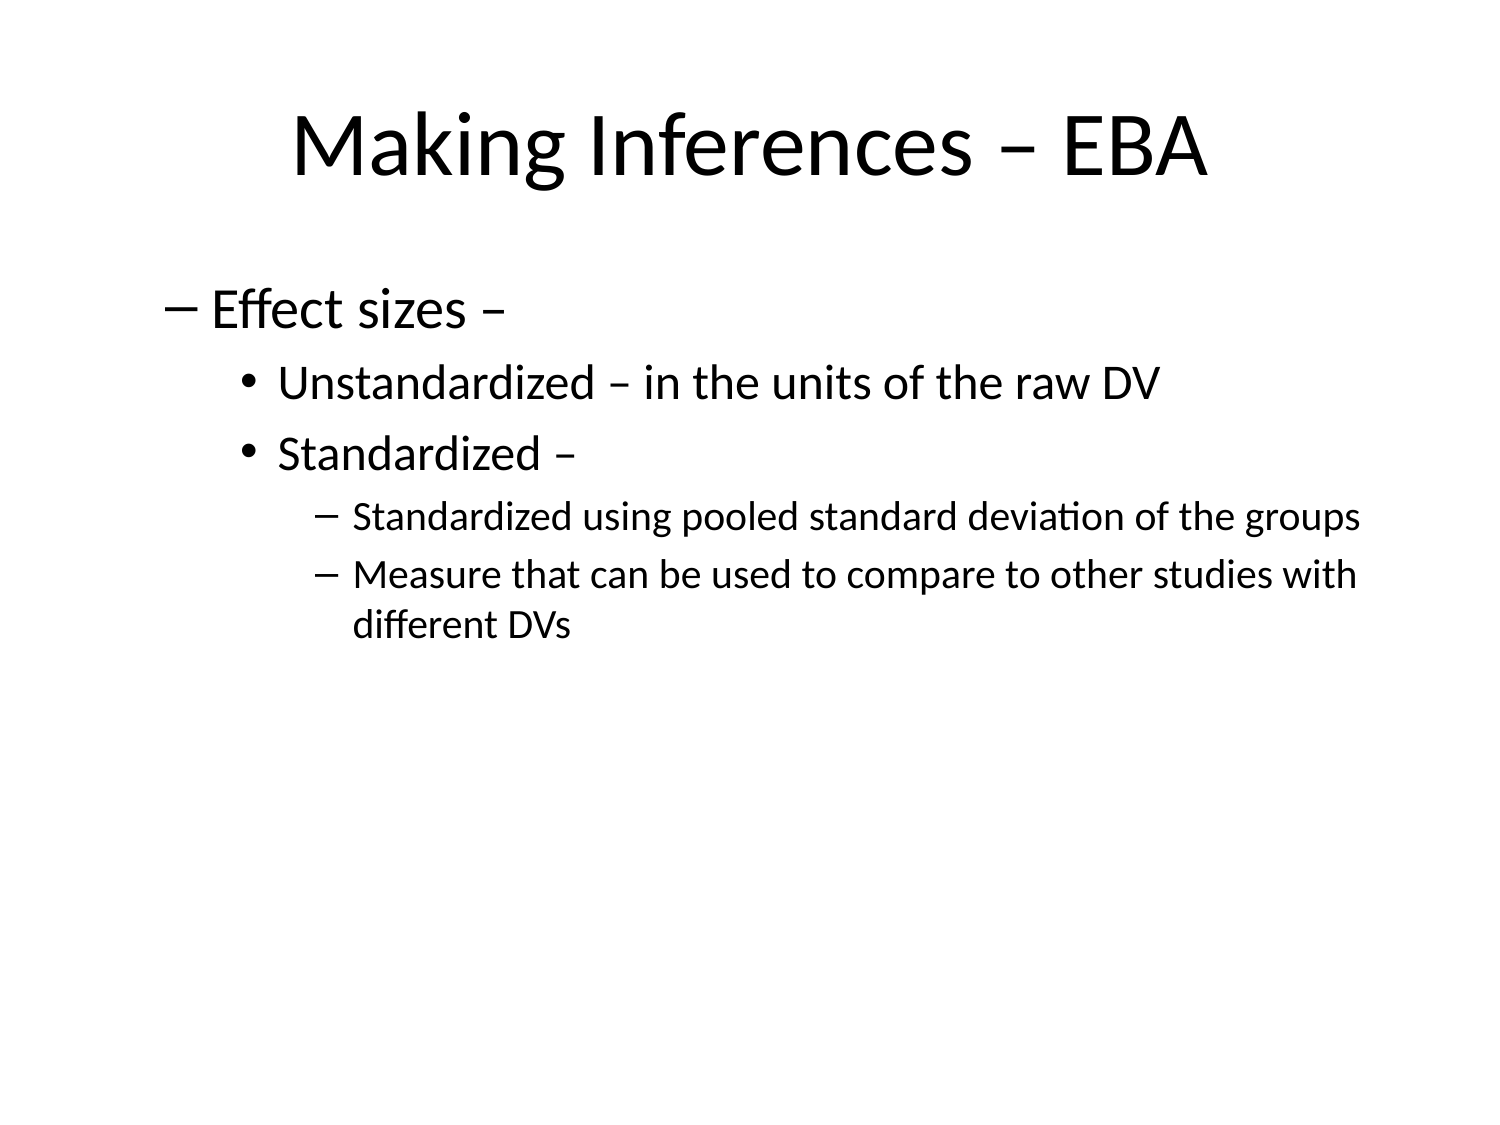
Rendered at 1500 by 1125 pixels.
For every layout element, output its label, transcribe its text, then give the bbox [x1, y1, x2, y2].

title Making Inferences – EBA [75, 45, 1425, 233]
list Effect sizes – Unstandardized – in the units of the raw DV Standardized – Standardized using pooled standard deviation of the groups Measure that can be used to compare to other studies with different DVs [75, 262, 1425, 1005]
